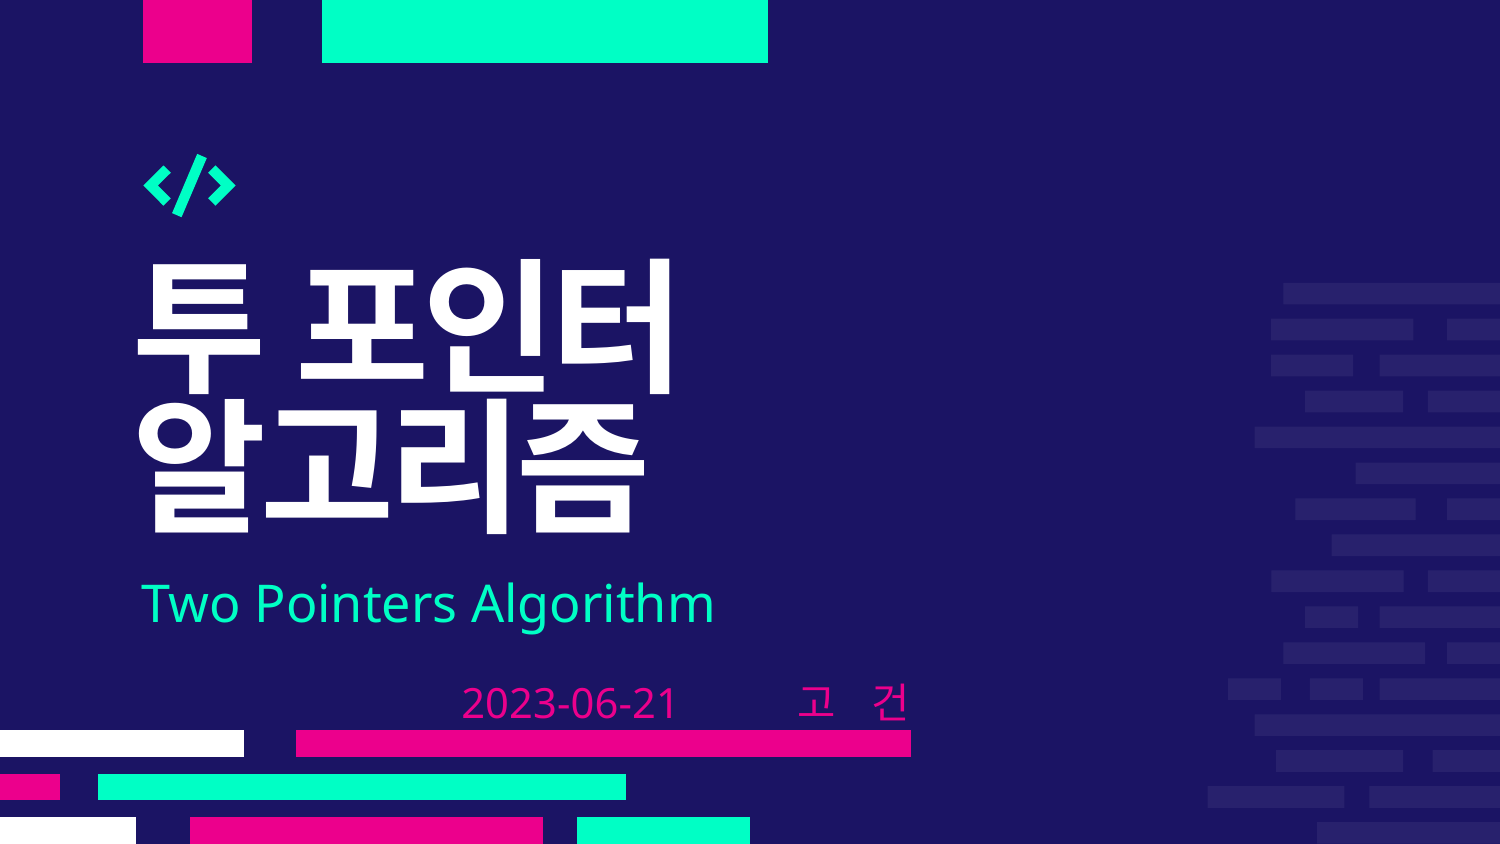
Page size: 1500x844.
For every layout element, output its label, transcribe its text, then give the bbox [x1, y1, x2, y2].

subtitle Two Pointers Algorithm [126, 569, 915, 640]
text_box 2023-06-21 고 건 [404, 670, 925, 741]
title 투 포인터 알고리즘 [117, 236, 758, 550]
